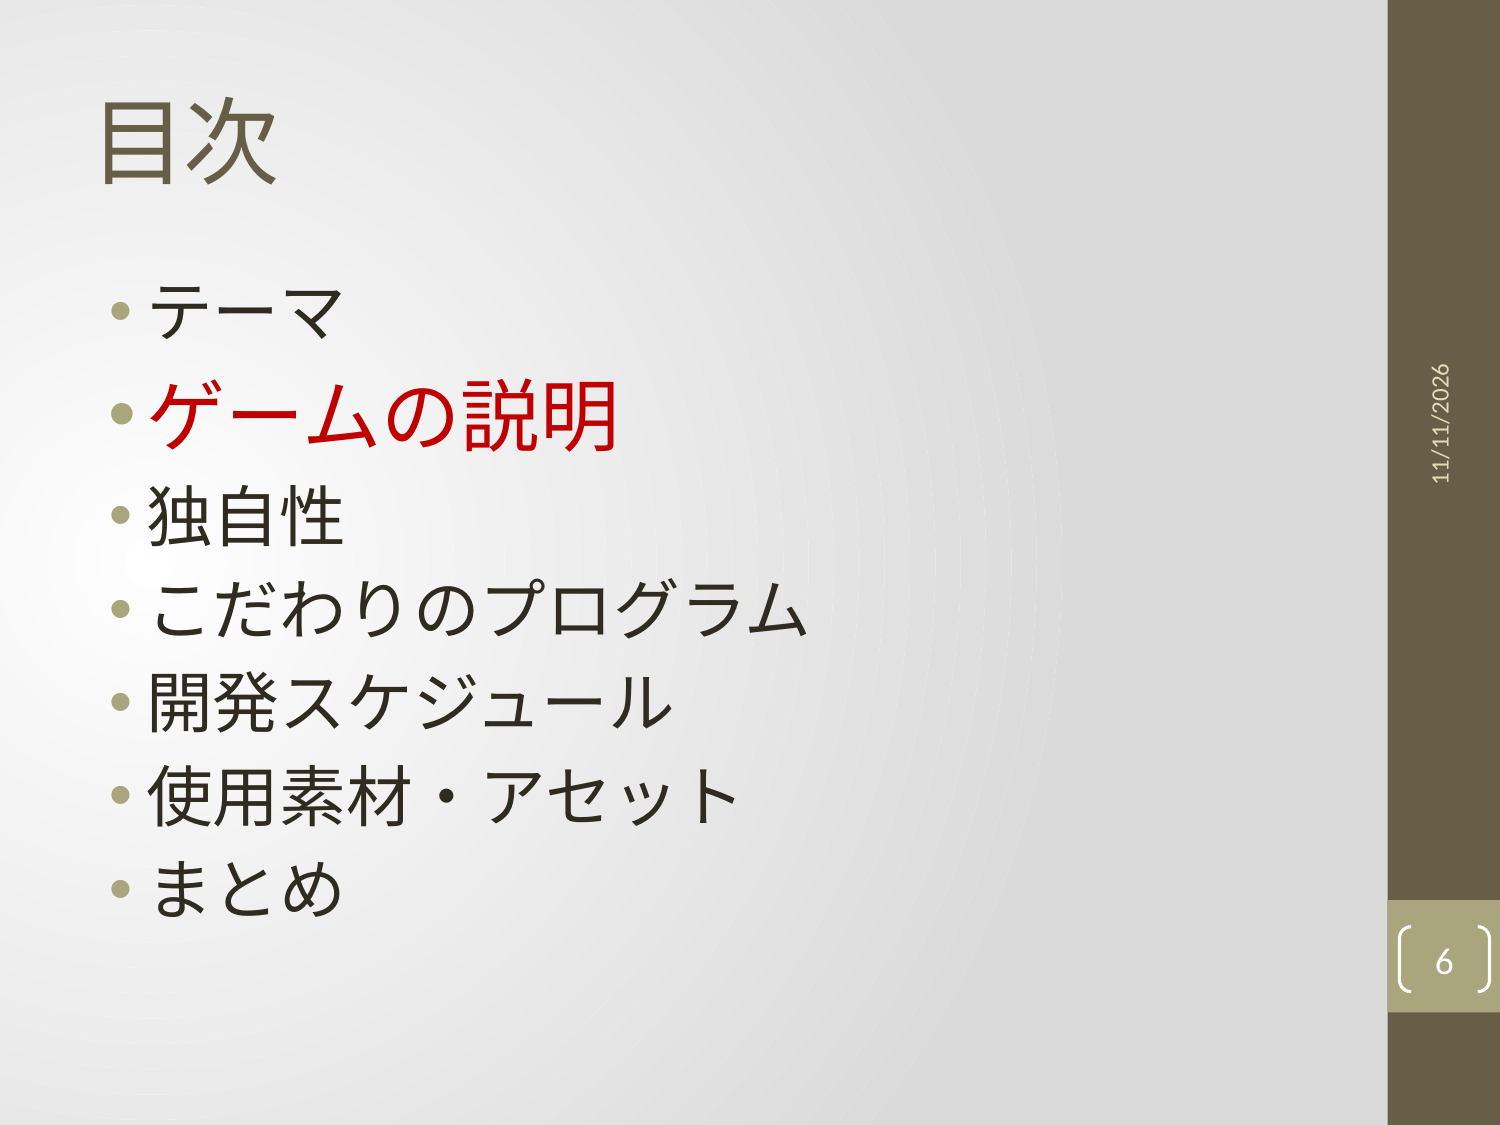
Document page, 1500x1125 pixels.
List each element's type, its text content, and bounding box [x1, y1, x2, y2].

list テーマ ゲームの説明 独自性 こだわりのプログラム 開発スケジュール 使用素材・アセット まとめ [75, 262, 1325, 1050]
title 目次 [75, 45, 1325, 233]
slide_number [1408, 100, 1469, 501]
slide_number 6 [1397, 925, 1492, 994]
